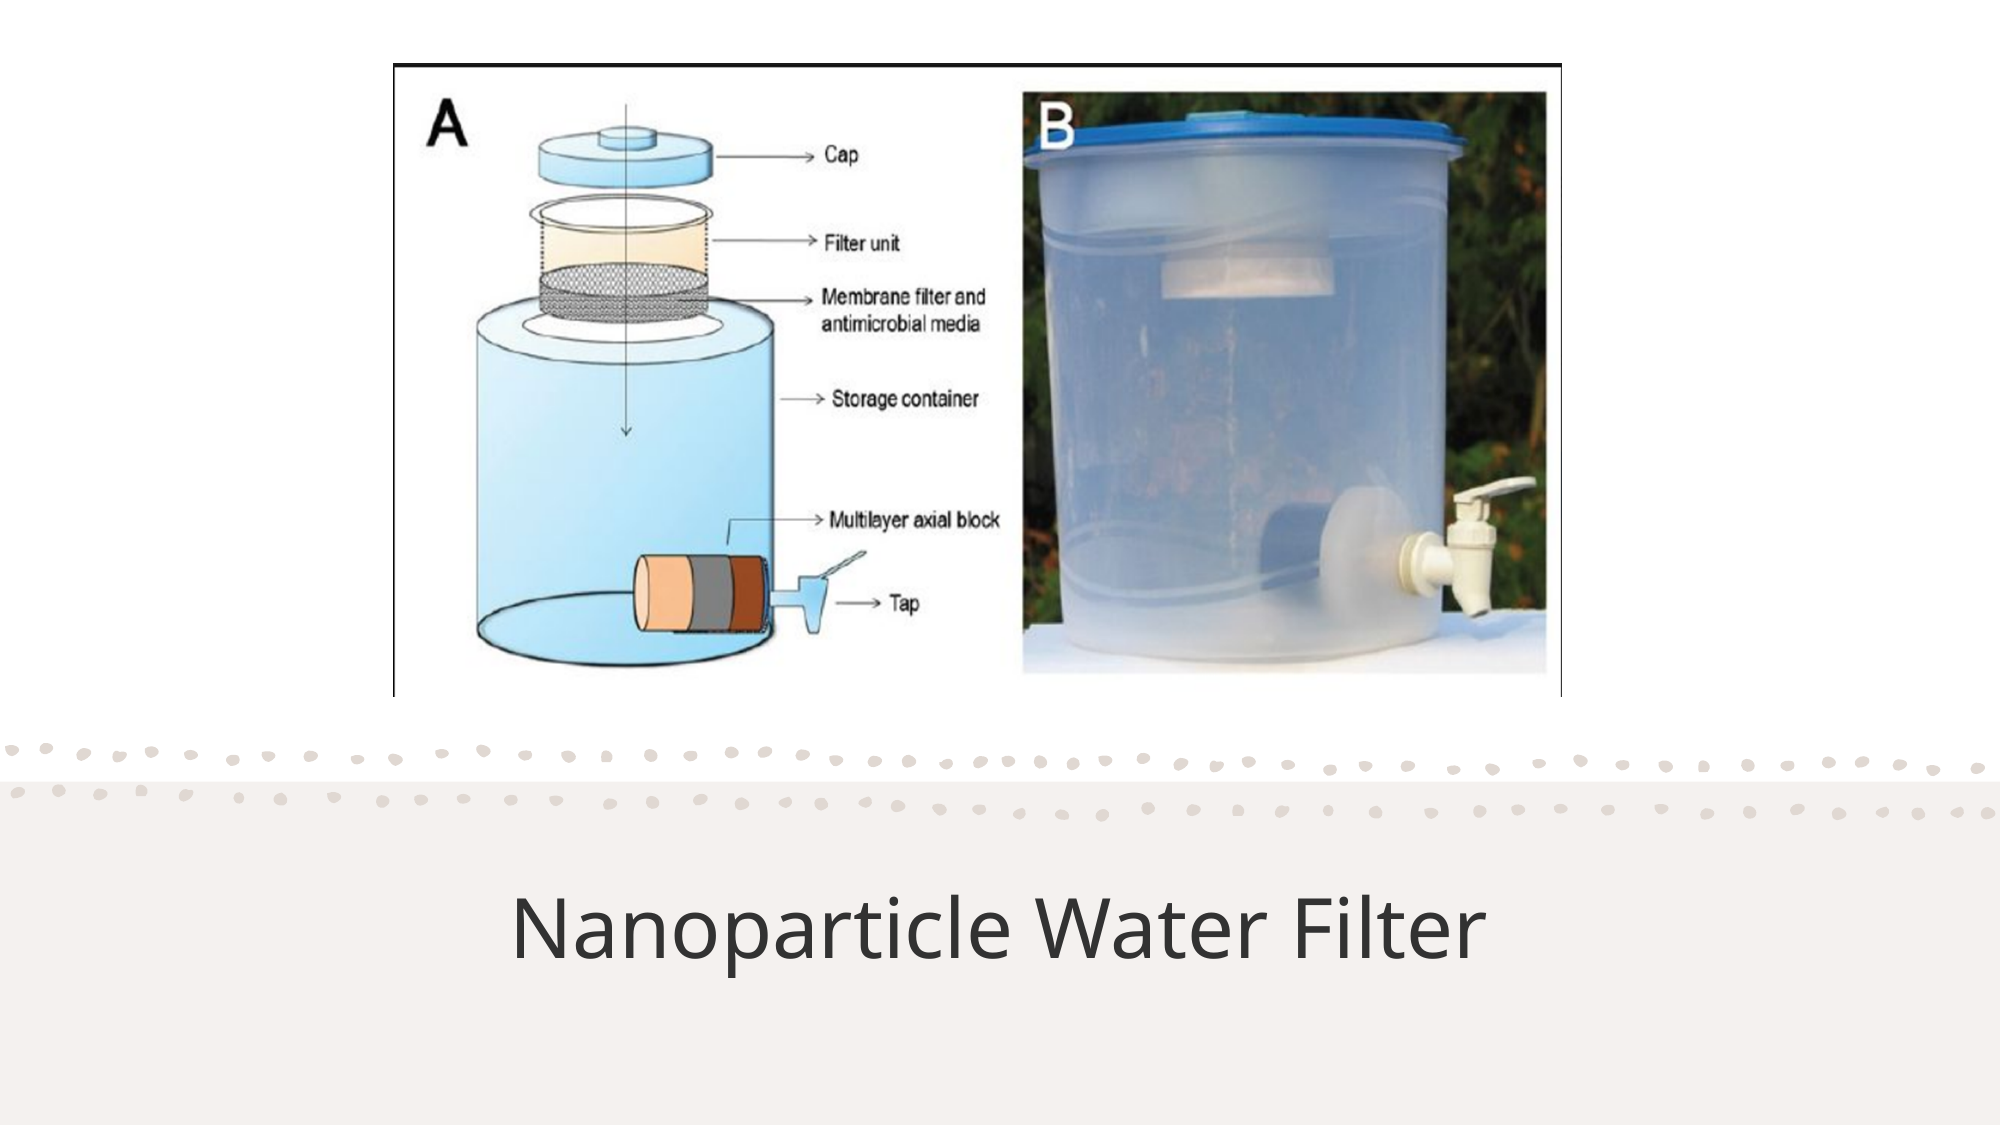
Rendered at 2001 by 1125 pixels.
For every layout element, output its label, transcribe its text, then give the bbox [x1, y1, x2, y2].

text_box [4, 741, 1999, 823]
text_box [0, 0, 2000, 781]
title Nanoparticle Water Filter [269, 849, 1729, 984]
picture [393, 63, 1562, 697]
text_box [0, 781, 2000, 1125]
